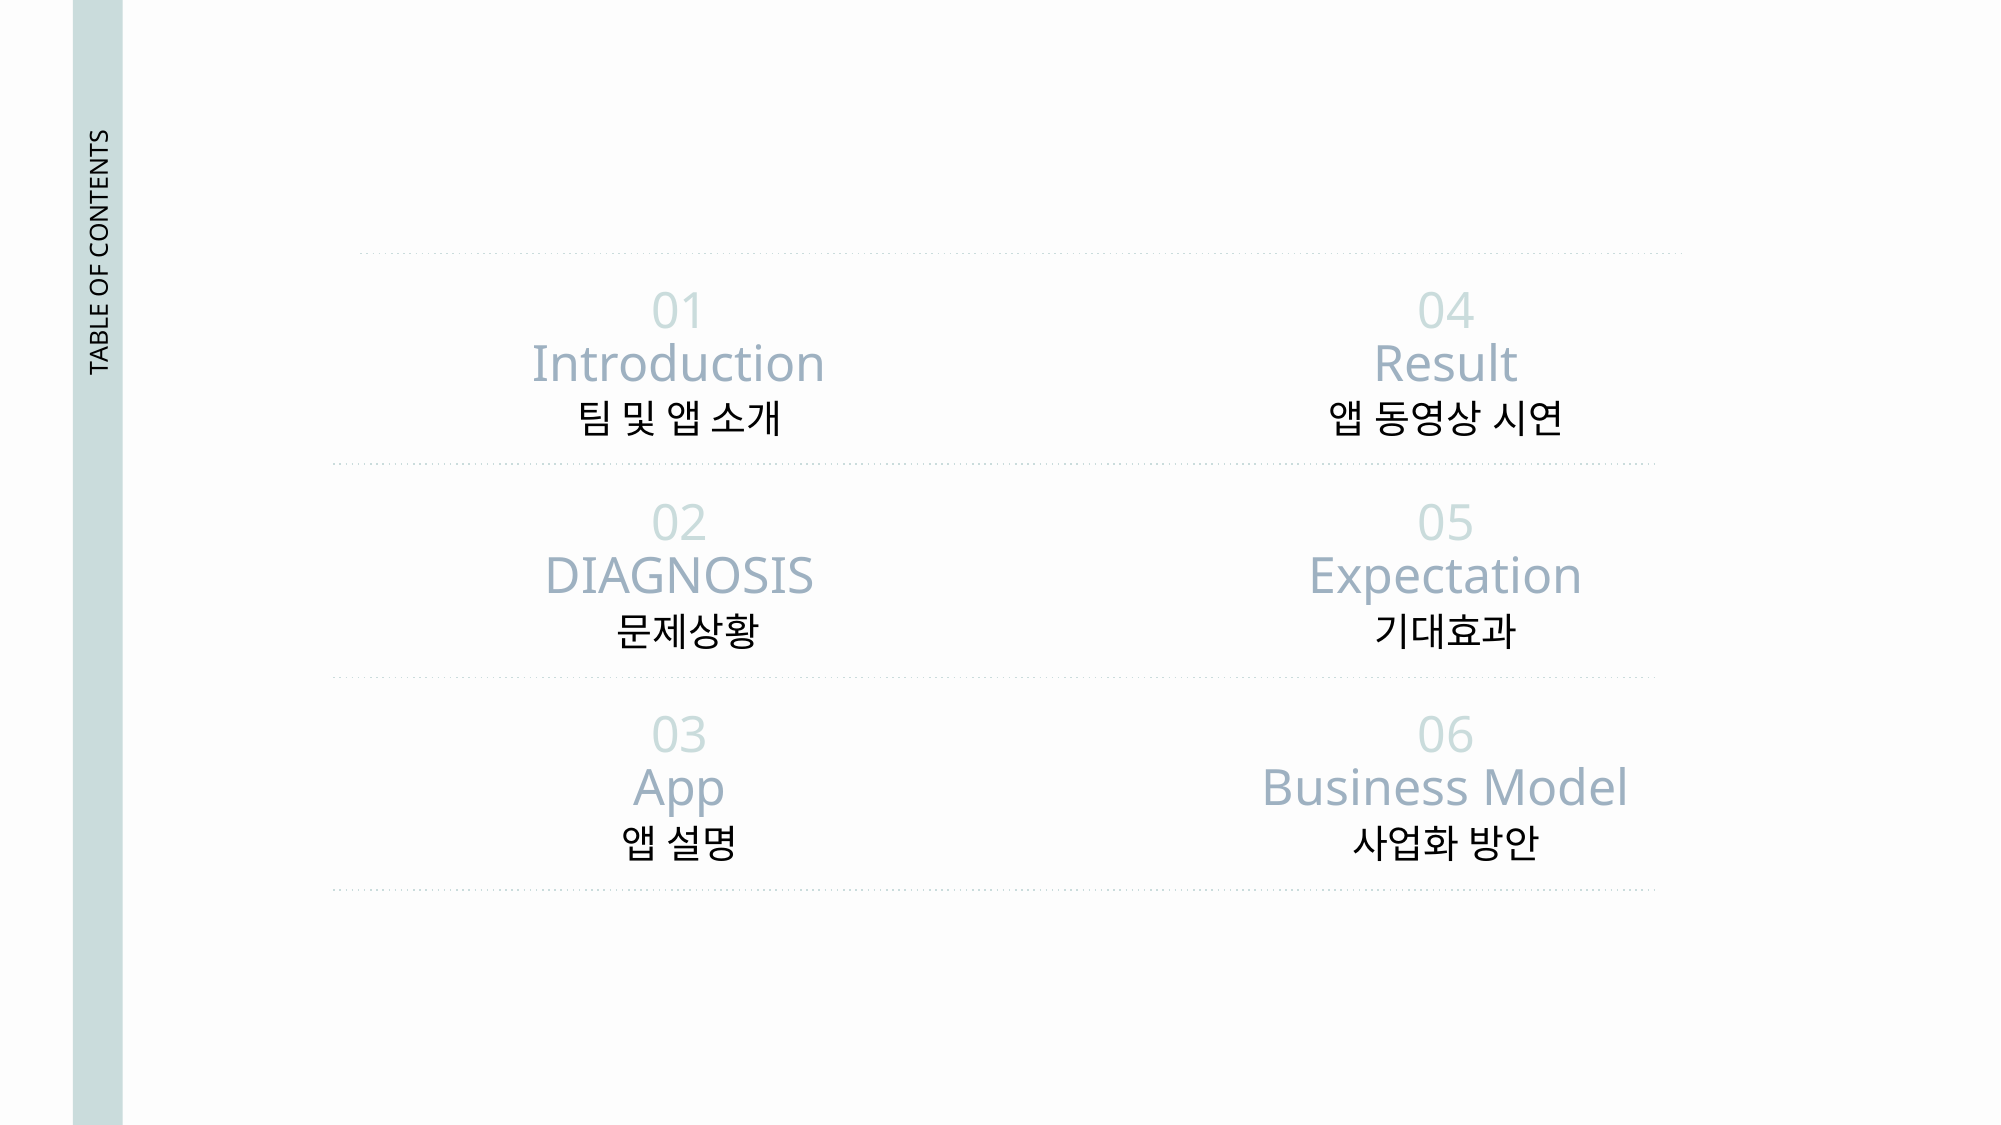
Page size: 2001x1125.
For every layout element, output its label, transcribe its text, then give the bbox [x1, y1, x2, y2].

title 05 [1384, 492, 1508, 571]
subtitle 앱 설명 [364, 821, 995, 863]
subtitle 사업화 방안 [1131, 821, 1762, 863]
title 04 [1384, 280, 1508, 359]
subtitle 앱 동영상 시연 [1131, 396, 1762, 438]
title TABLE OF CONTENTS [75, 109, 121, 1051]
title 02 [618, 492, 742, 571]
title App [328, 750, 1032, 821]
title Business Model [1094, 750, 1798, 821]
title 01 [618, 280, 742, 359]
subtitle 기대효과 [1131, 609, 1762, 651]
title 03 [618, 705, 742, 783]
title Introduction [328, 325, 1032, 396]
title Expectation [1094, 538, 1798, 609]
title 06 [1384, 705, 1508, 783]
title Result [1094, 325, 1798, 396]
subtitle 문제상황 [248, 580, 1129, 651]
title DIAGNOSIS [328, 538, 1032, 609]
subtitle 팀 및 앱 소개 [364, 396, 995, 438]
